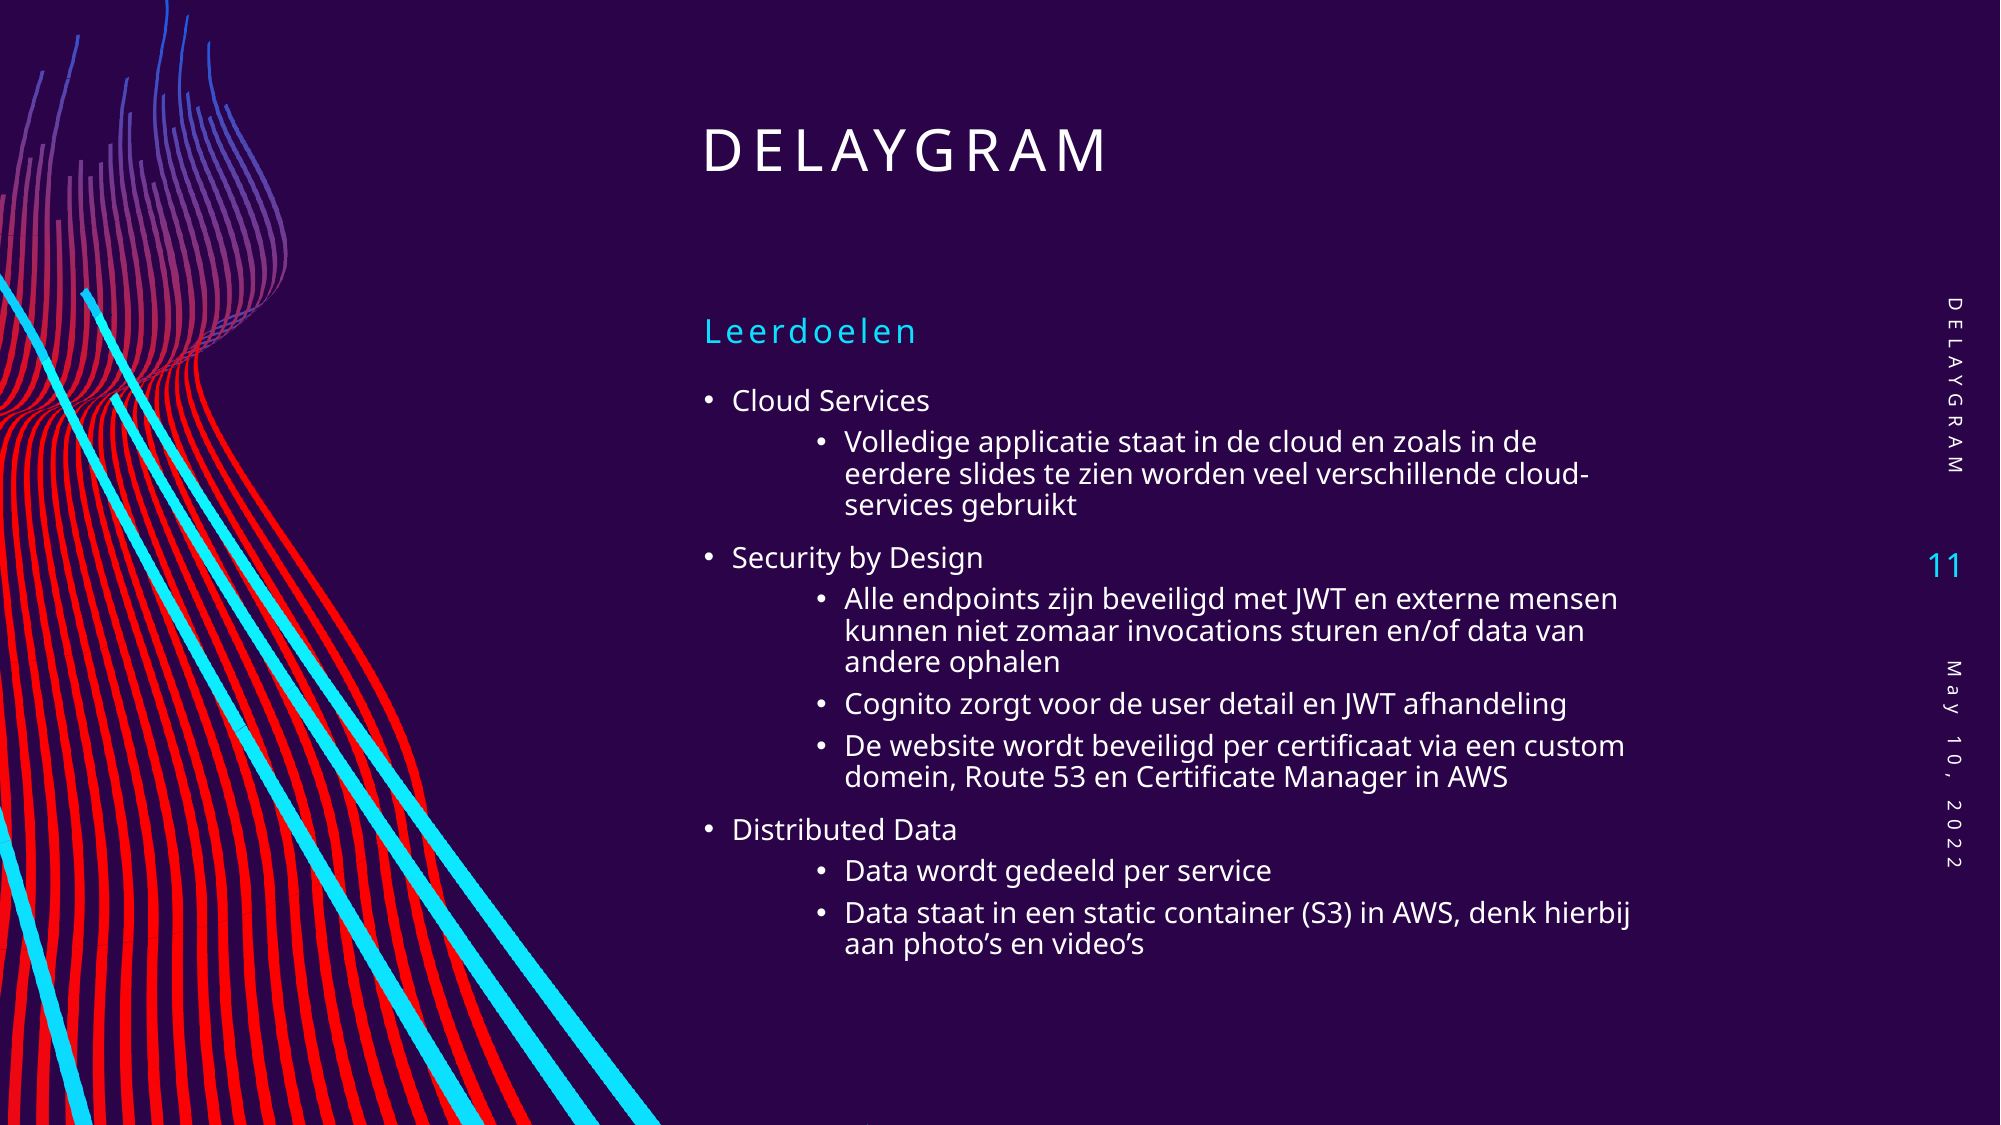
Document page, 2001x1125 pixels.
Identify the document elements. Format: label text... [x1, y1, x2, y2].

title Delaygram [686, 114, 1494, 224]
footer DELAYGRAM [1926, 33, 1987, 489]
list Cloud Services Volledige applicatie staat in de cloud en zoals in de eerdere slides te zien worden veel verschillende cloud-services gebruikt Security by Design Alle endpoints zijn beveiligd met JWT en externe mensen kunnen niet zomaar invocations sturen en/of data van andere ophalen Cognito zorgt voor de user detail en JWT afhandeling De website wordt beveiligd per certificaat via een custom domein, Route 53 en Certificate Manager in AWS Distributed Data Data wordt gedeeld per service Data staat in een static container (S3) in AWS, denk hierbij aan photo’s en video’s [688, 357, 1657, 930]
list Leerdoelen [688, 307, 1109, 357]
slide_number 11 [1889, 519, 1980, 615]
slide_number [1925, 645, 1986, 1080]
picture [0, 0, 2000, 1125]
